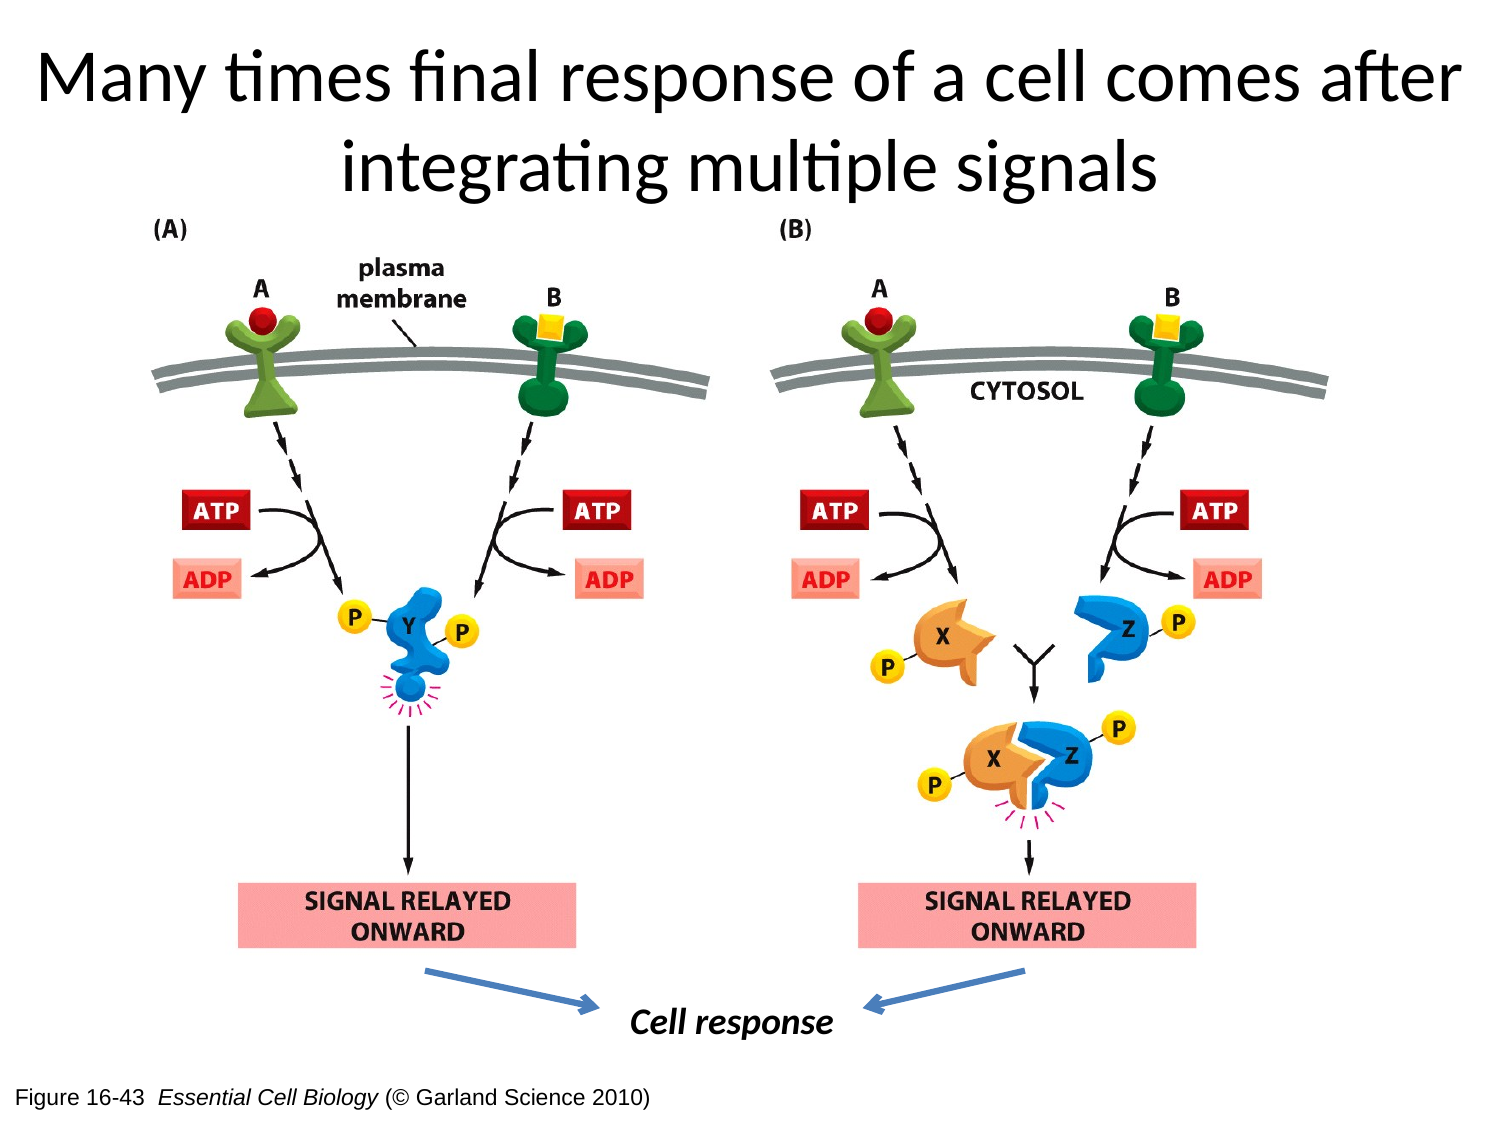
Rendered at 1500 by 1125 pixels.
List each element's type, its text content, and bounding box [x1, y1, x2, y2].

text_box Figure 16-43 Essential Cell Biology (© Garland Science 2010) [0, 1074, 1488, 1118]
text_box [862, 970, 1026, 1009]
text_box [424, 970, 601, 1009]
text_box Many times final response of a cell comes after integrating multiple signals [0, 18, 1500, 214]
picture [143, 207, 1332, 958]
text_box Cell response [615, 989, 850, 1050]
